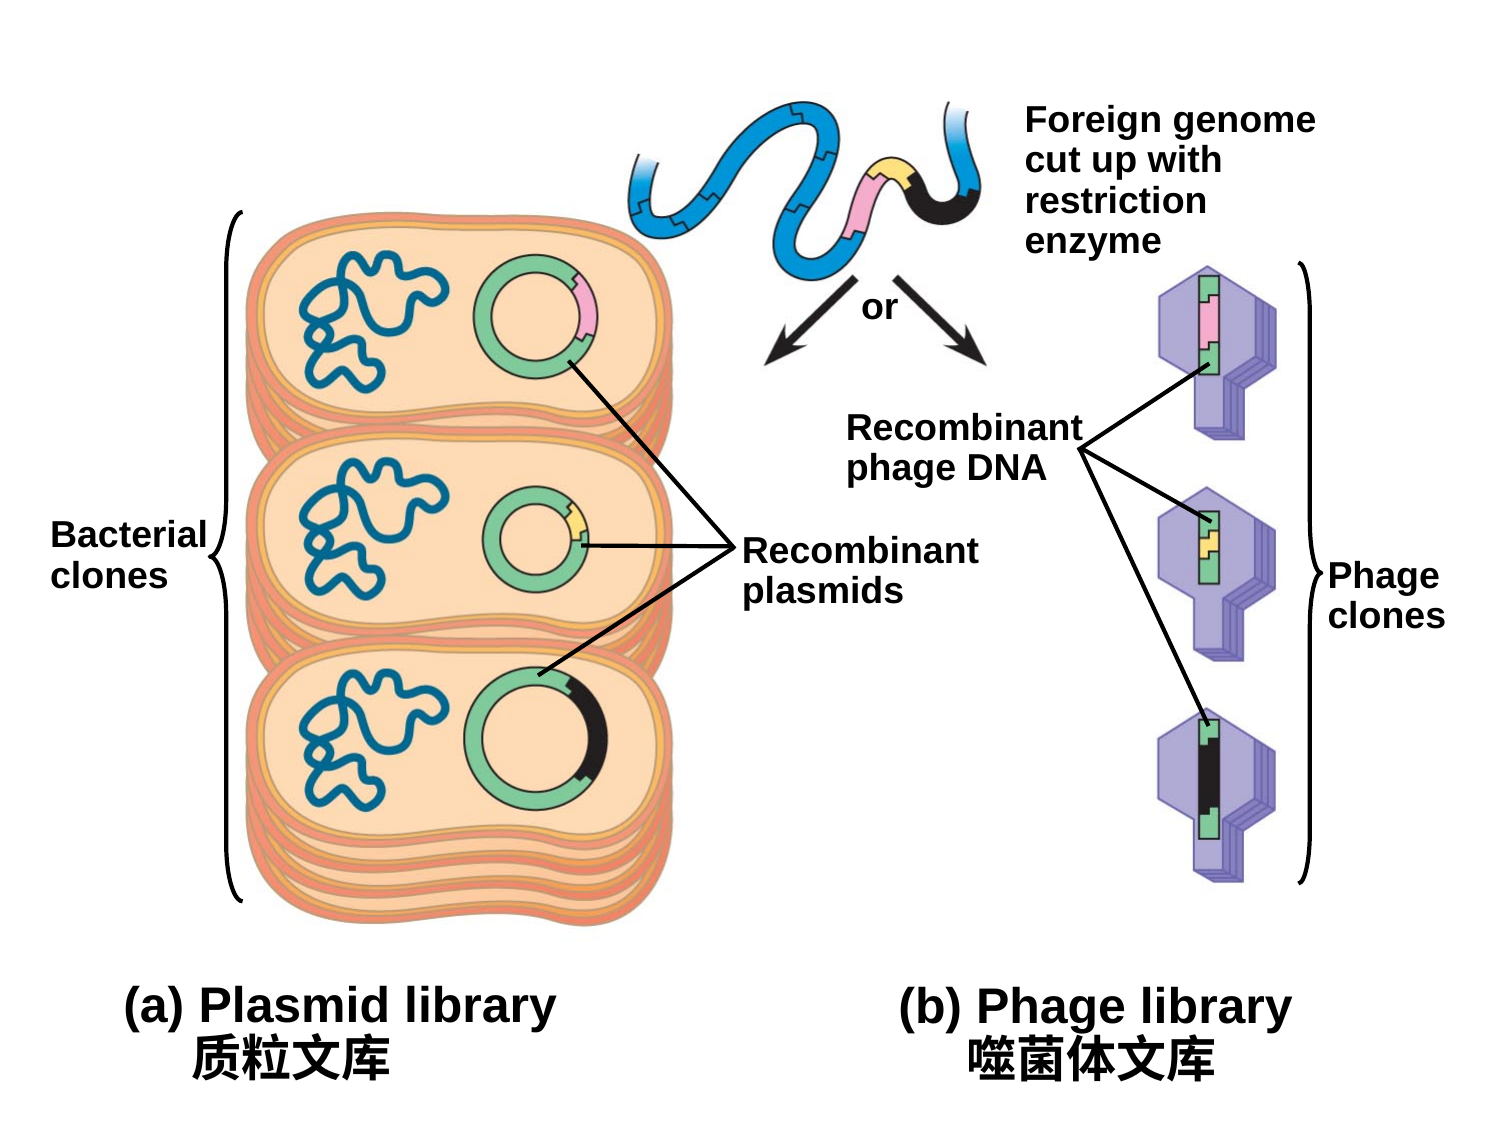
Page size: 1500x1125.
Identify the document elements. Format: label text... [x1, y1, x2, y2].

text_box Plasmid library 质粒文库 [123, 1021, 492, 1085]
picture [47, 92, 1452, 1013]
text_box (b) Phage library 噬菌体文库 [898, 1021, 1397, 1107]
